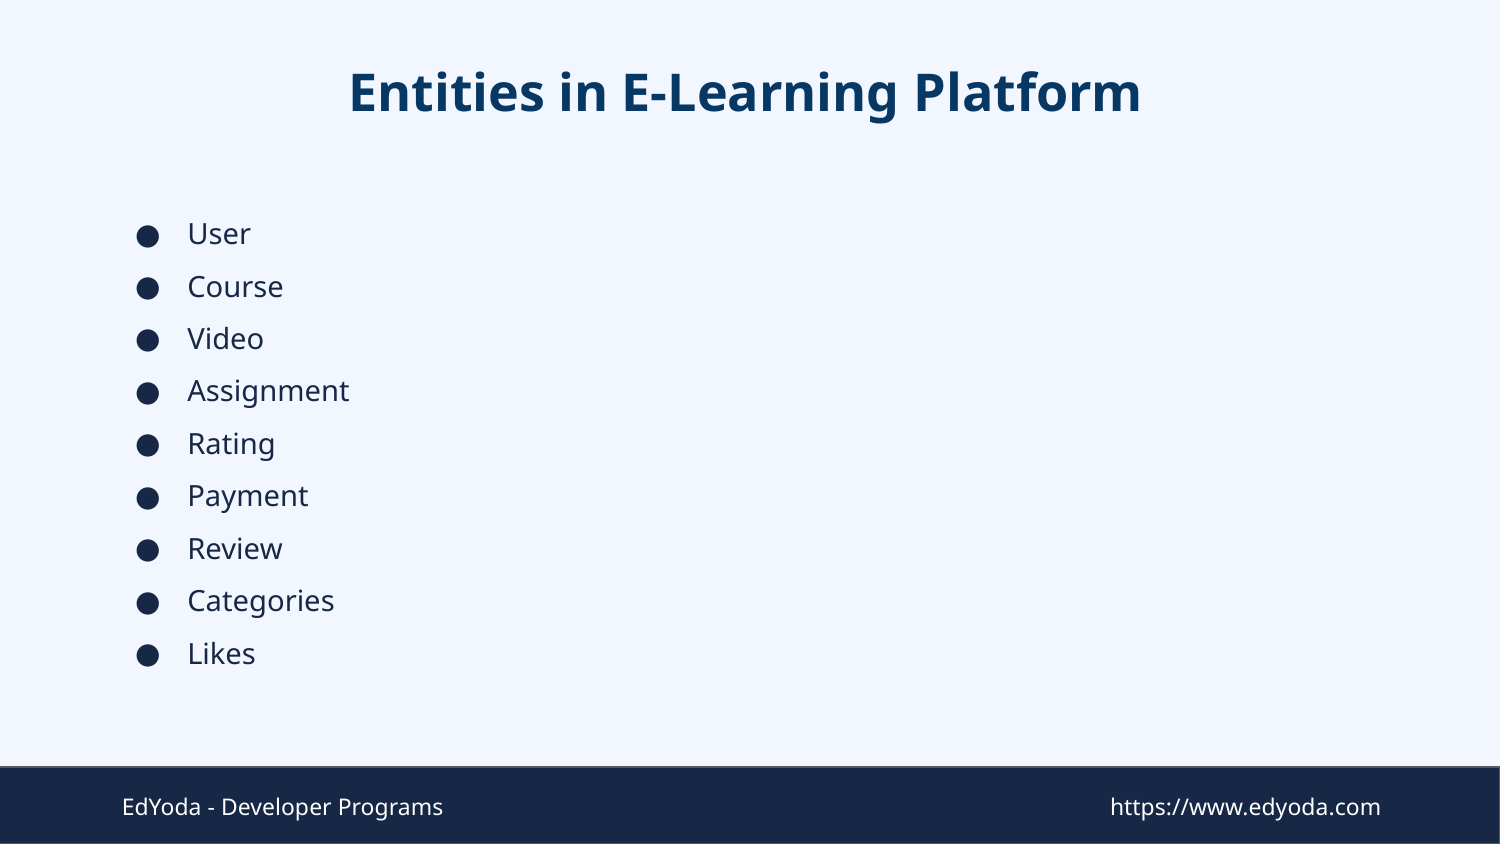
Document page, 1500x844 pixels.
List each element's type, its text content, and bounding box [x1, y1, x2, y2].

text_box [0, 767, 1500, 844]
title Entities in E-Learning Platform [29, 35, 1462, 148]
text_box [106, 776, 1398, 834]
text_box User Course Video Assignment Rating Payment Review Categories Likes [97, 147, 1397, 711]
